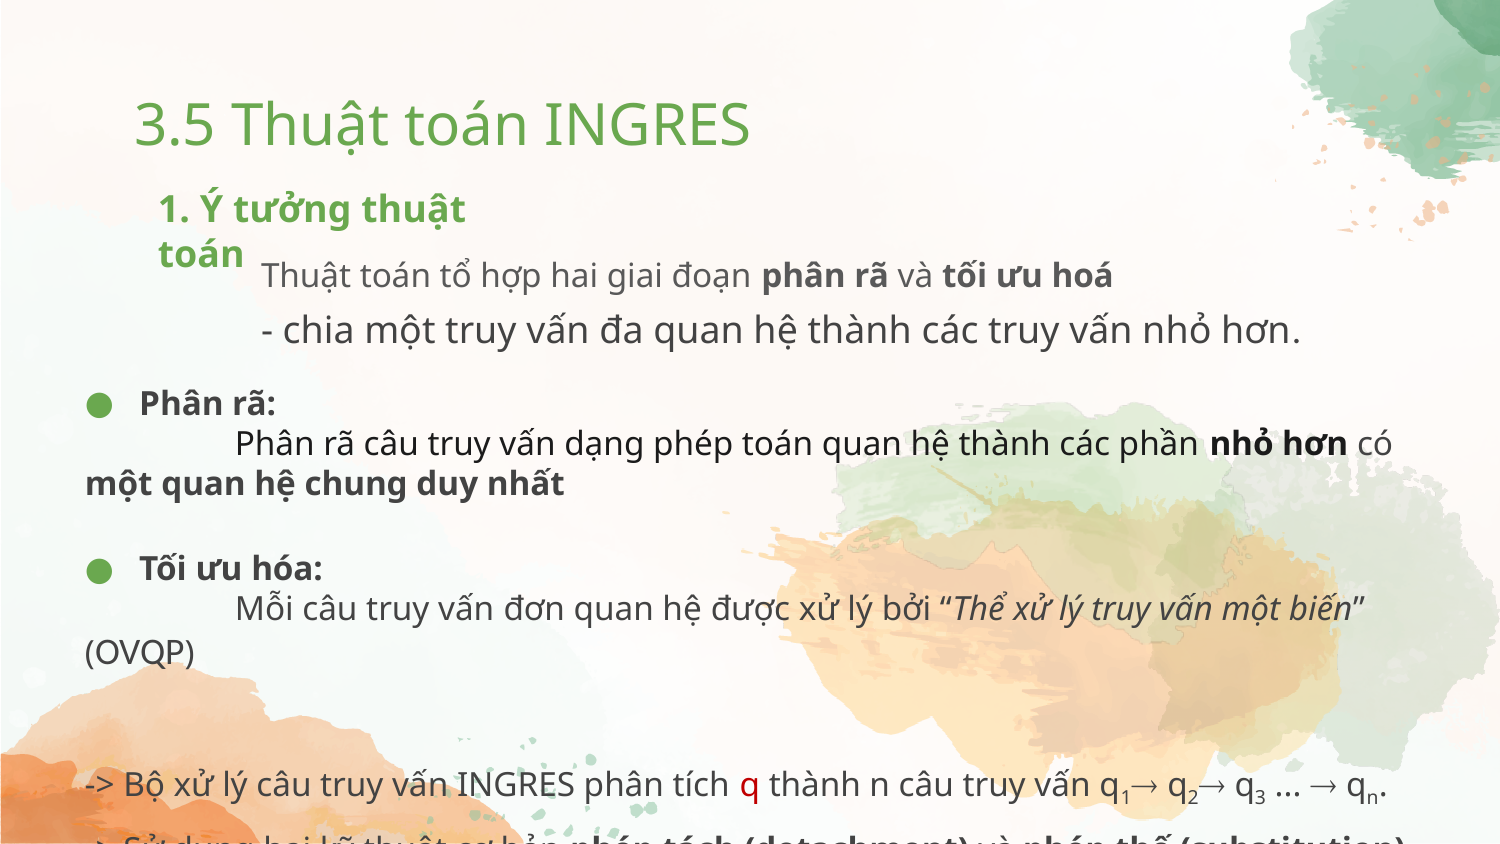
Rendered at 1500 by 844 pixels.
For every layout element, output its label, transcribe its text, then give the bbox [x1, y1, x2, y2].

text_box 1. Ý tưởng thuật toán [142, 169, 559, 235]
title 3.5 Thuật toán INGRES [119, 71, 888, 166]
text_box Thuật toán tổ hợp hai giai đoạn phân rã và tối ưu hoá - chia một truy vấn đa quan hệ thành các truy vấn nhỏ hơn. [246, 238, 1459, 367]
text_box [722, 401, 1500, 822]
text_box Phân rã: Phân rã câu truy vấn dạng phép toán quan hệ thành các phần nhỏ hơn có một quan hệ chung duy nhất Tối ưu hóa: Mỗi câu truy vấn đơn quan hệ được xử lý bởi “Thể xử lý truy vấn một biến” (OVQP) -> Bộ xử lý câu truy vấn INGRES phân tích q thành n câu truy vấn q1 q2 q3 ...  qn. -> Sử dụng hai kỹ thuật cơ bản phép tách (detachment) và phép thế (substitution). [49, 367, 1494, 821]
picture [0, 0, 1500, 844]
